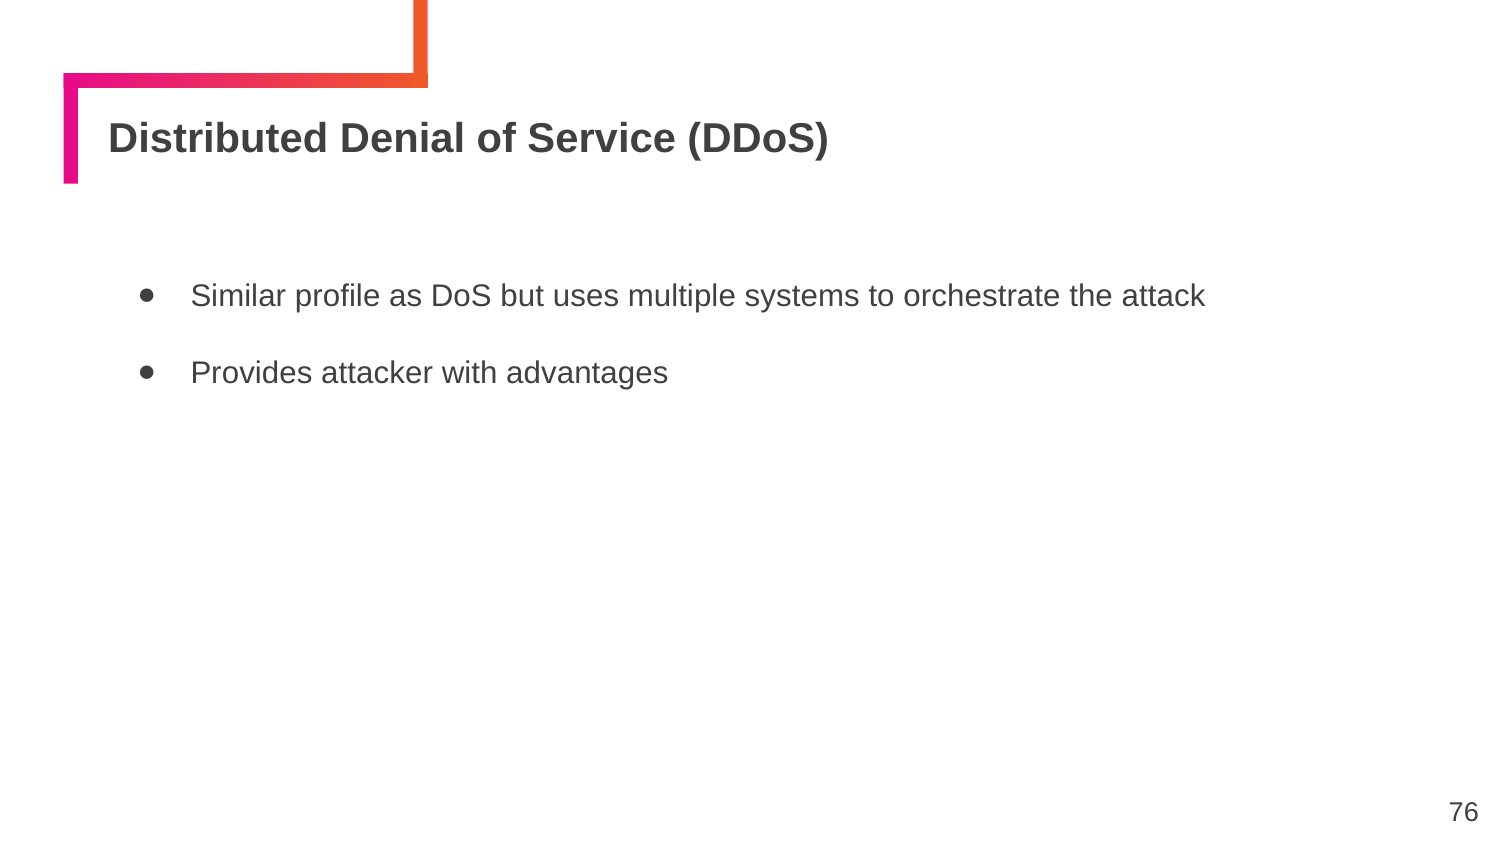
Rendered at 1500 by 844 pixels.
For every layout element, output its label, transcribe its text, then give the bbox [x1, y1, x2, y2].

slide_number 76 [1403, 779, 1494, 844]
text_box Similar profile as DoS but uses multiple systems to orchestrate the attack Provides attacker with advantages [100, 241, 1264, 770]
title Distributed Denial of Service (DDoS) [100, 117, 1455, 169]
